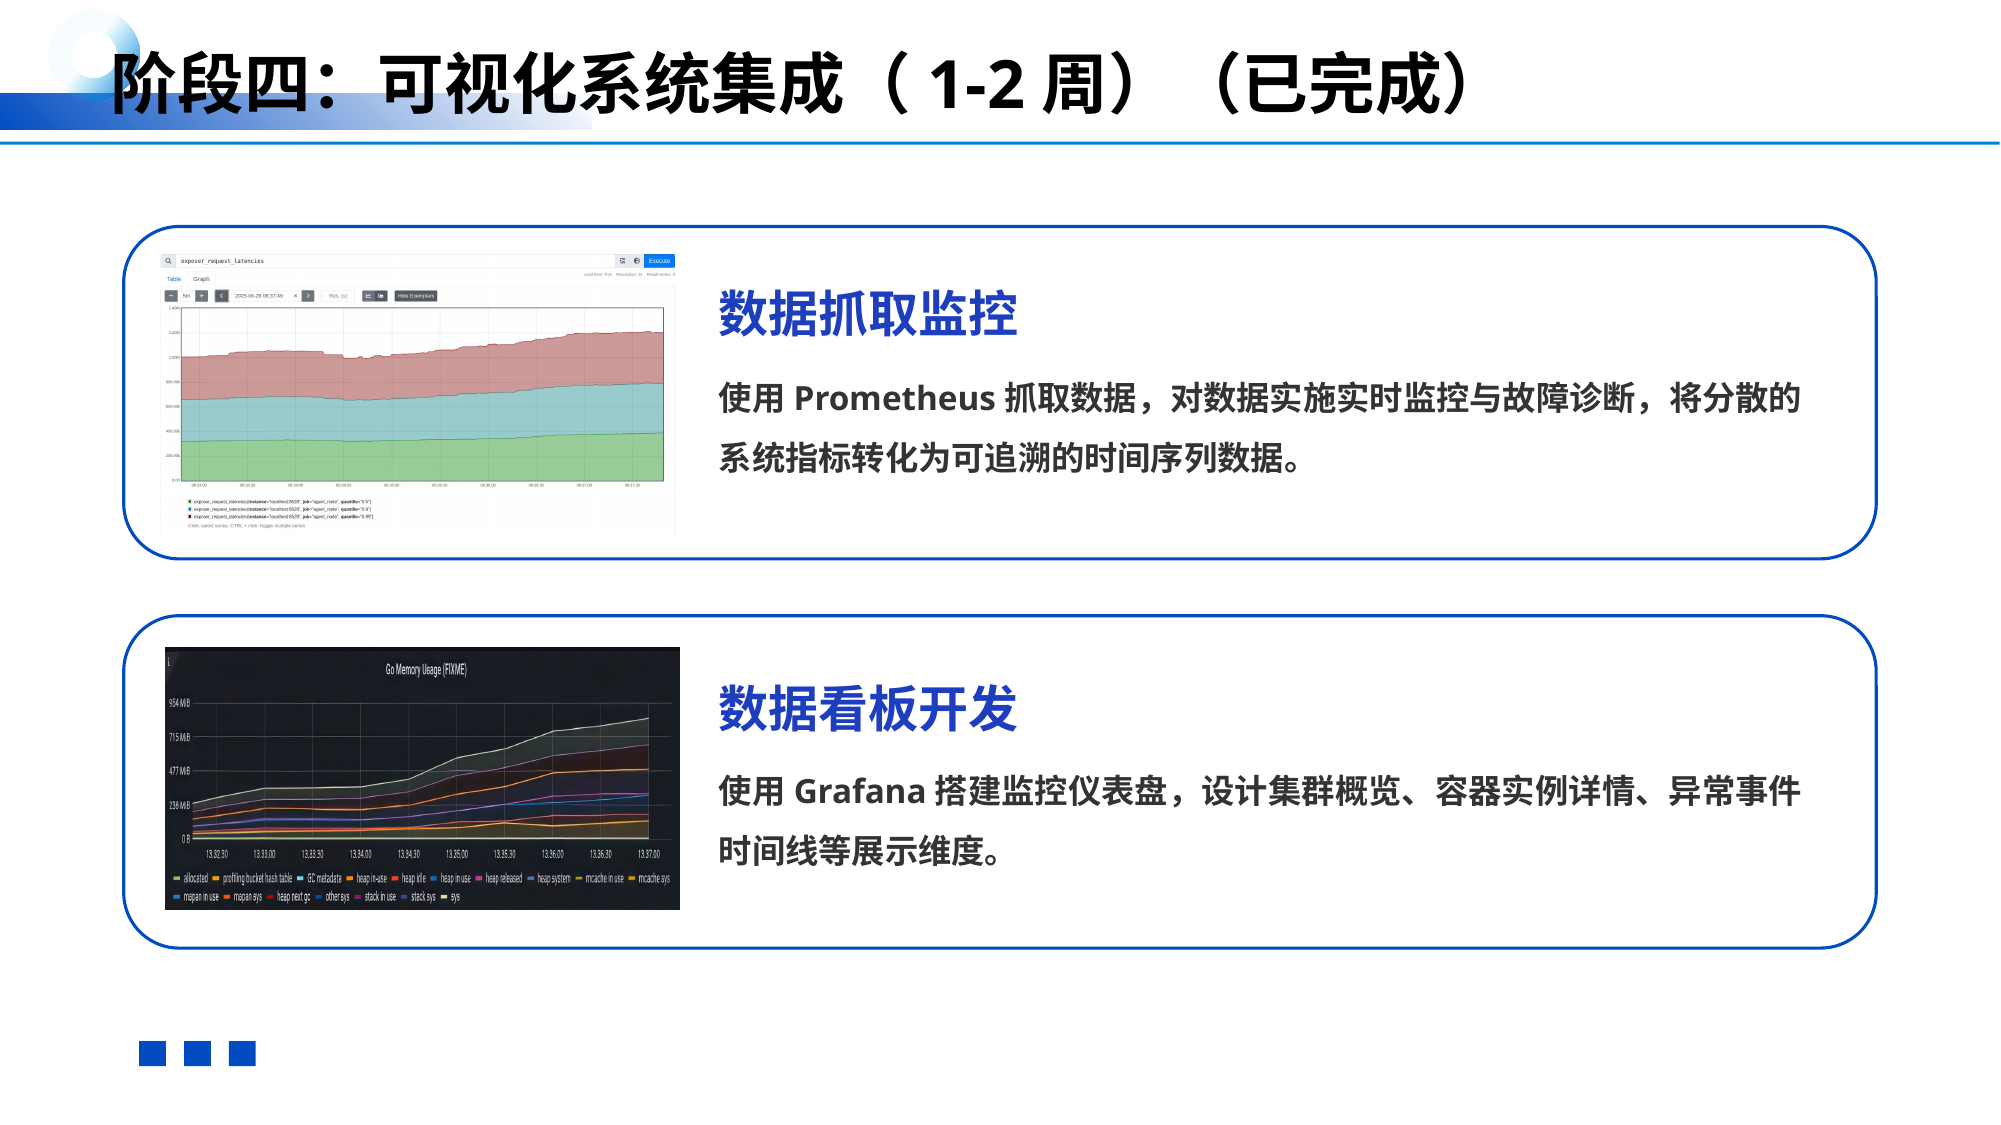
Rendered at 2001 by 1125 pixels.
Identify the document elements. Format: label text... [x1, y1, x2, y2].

text_box [123, 615, 1877, 949]
text_box 阶段四：可视化系统集成（1-2周）（已完成） [95, 34, 1761, 130]
text_box 使用Prometheus抓取数据，对数据实施实时监控与故障诊断，将分散的系统指标转化为可追溯的时间序列数据。 [703, 351, 1818, 485]
text_box [41, 1, 147, 101]
text_box [0, 93, 95, 130]
text_box [184, 1041, 211, 1067]
text_box 数据看板开发 [703, 670, 1804, 746]
text_box 使用Grafana搭建监控仪表盘，设计集群概览、容器实例详情、异常事件时间线等展示维度。 [703, 742, 1818, 878]
picture [156, 252, 677, 534]
picture [165, 647, 680, 910]
text_box [228, 1041, 256, 1067]
text_box [139, 1041, 166, 1067]
text_box 数据抓取监控 [703, 275, 1825, 351]
text_box [123, 227, 1877, 560]
